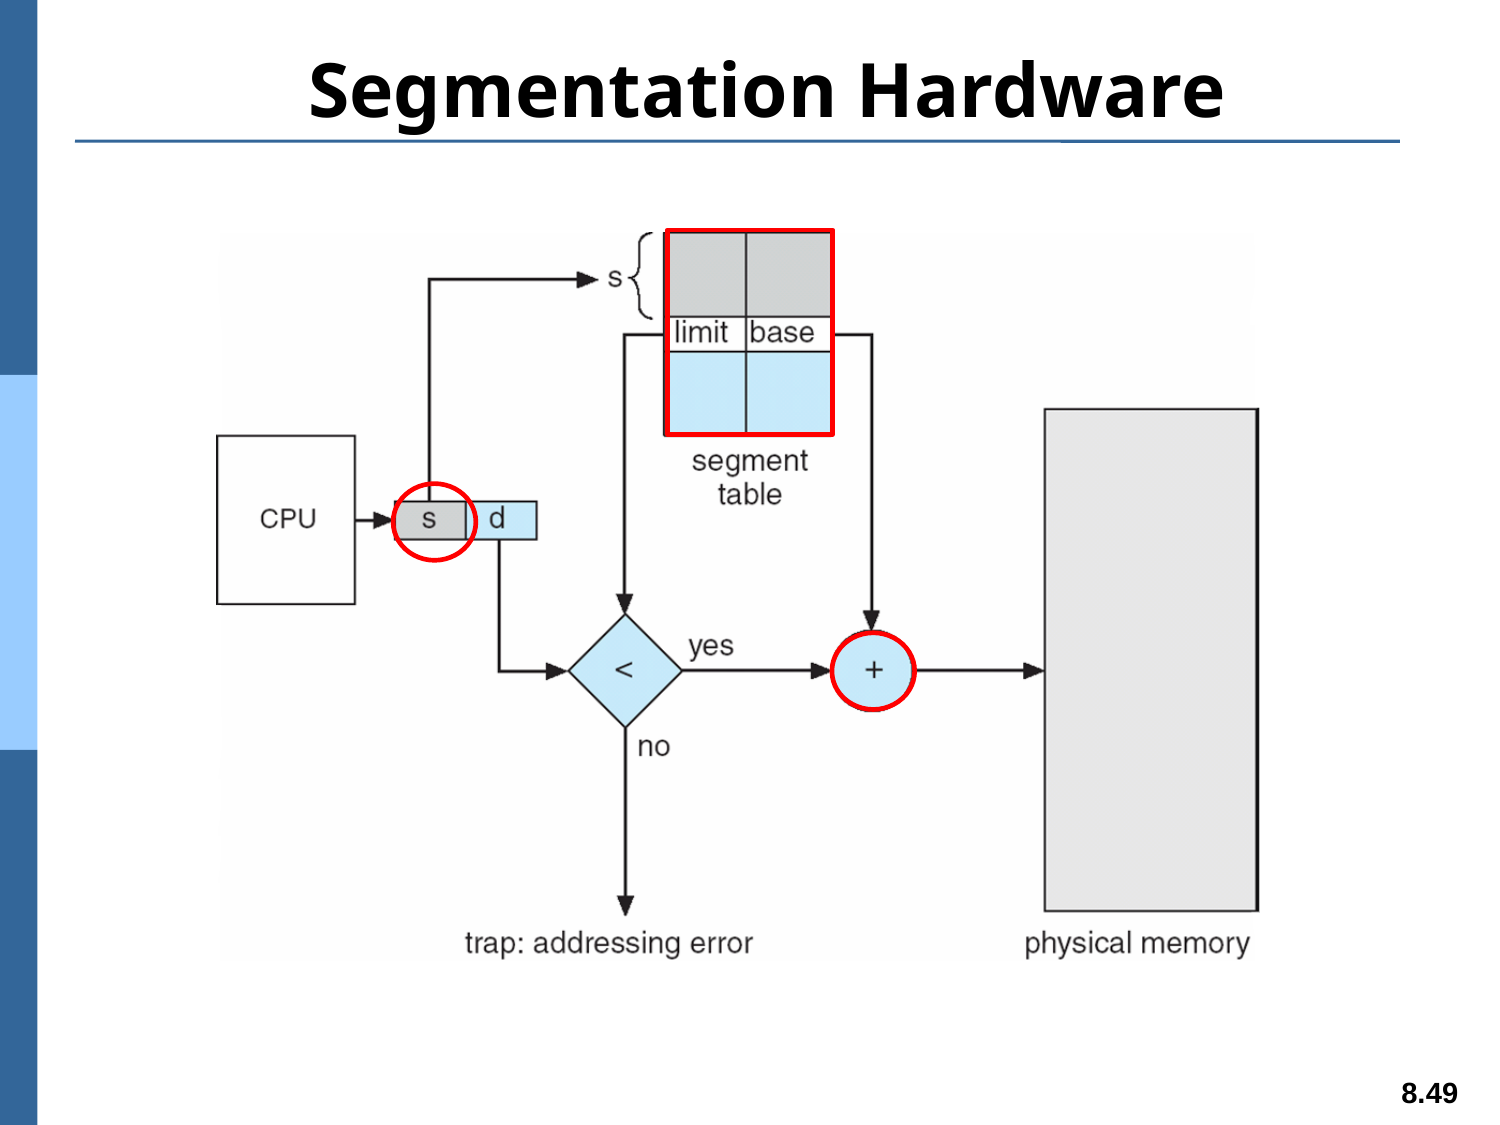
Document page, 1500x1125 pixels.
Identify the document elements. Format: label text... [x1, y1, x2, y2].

title Segmentation Hardware [92, 45, 1443, 141]
picture [216, 232, 1260, 963]
